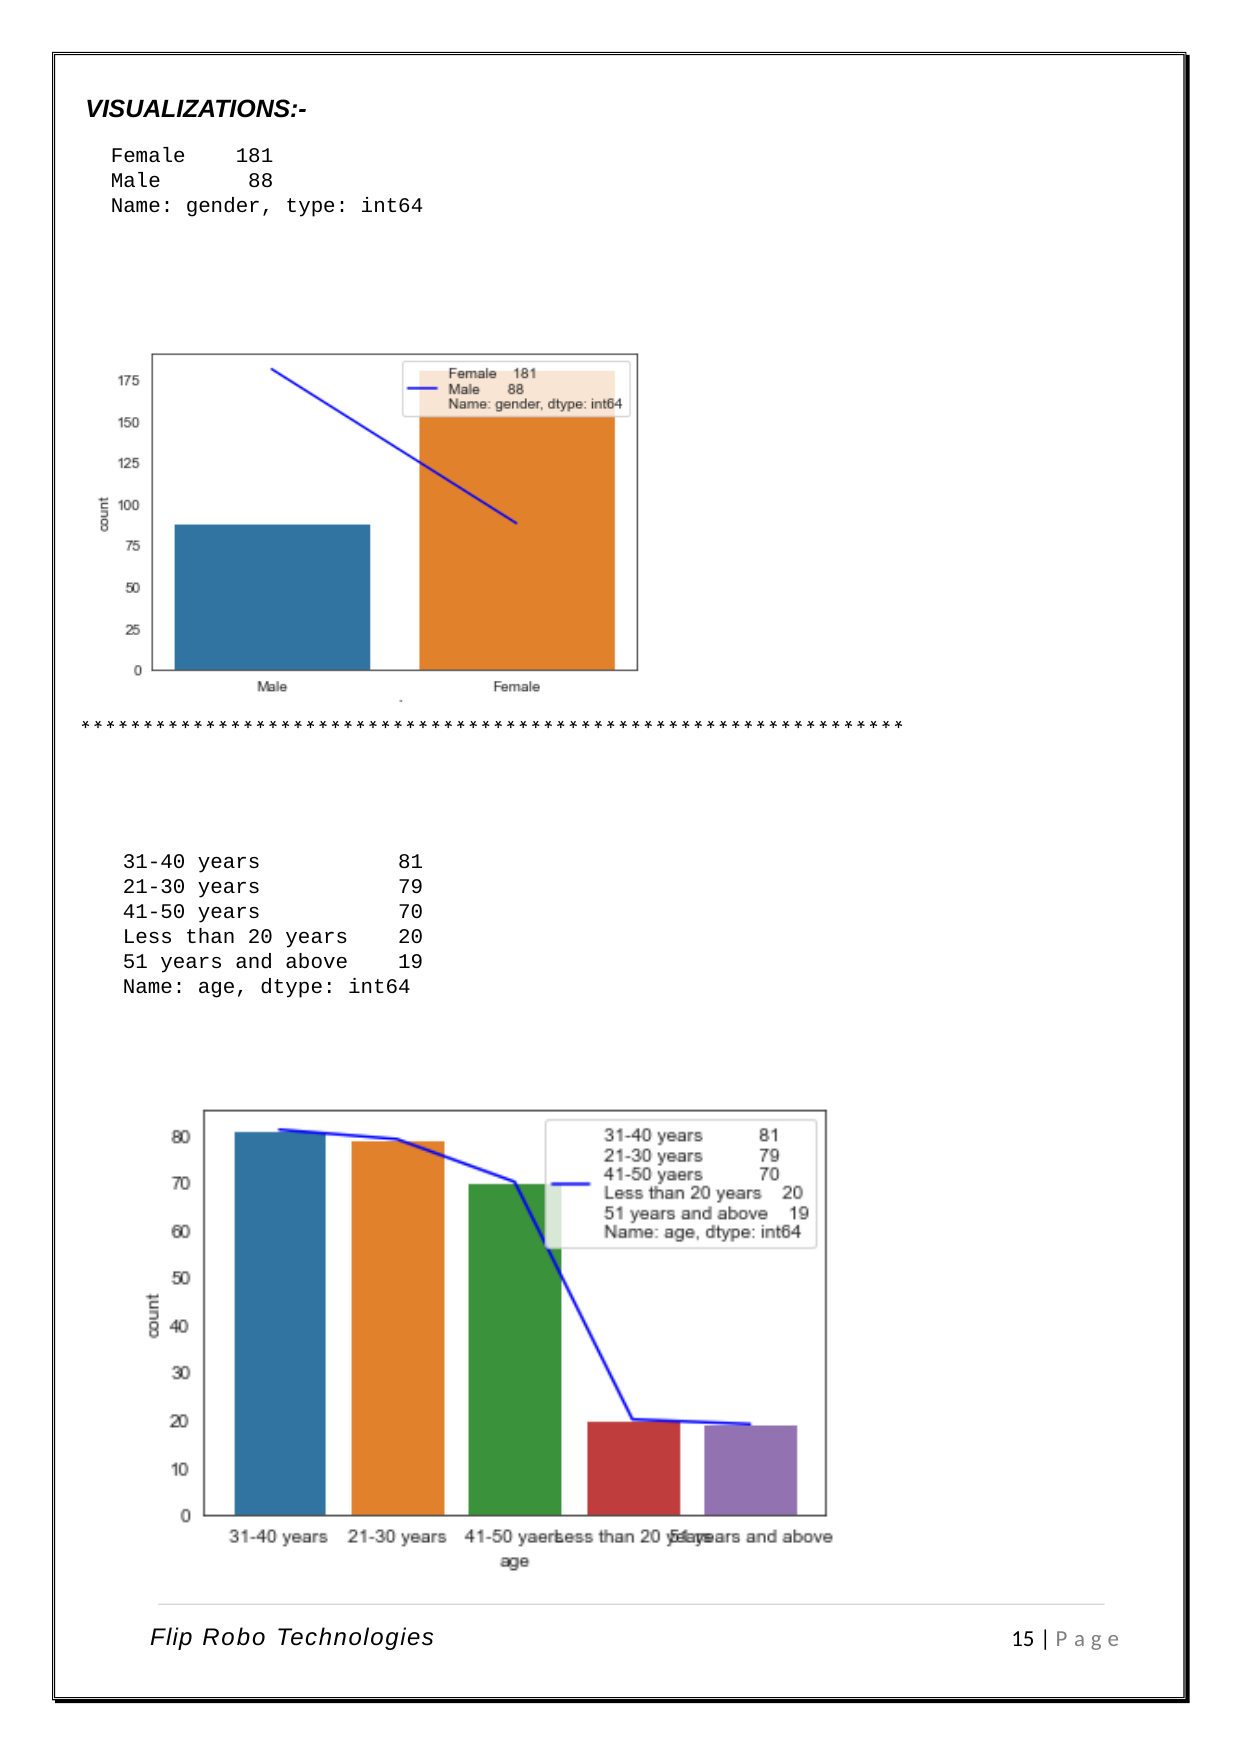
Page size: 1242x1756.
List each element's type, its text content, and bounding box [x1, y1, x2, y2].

text_box 31-40 years 81 21-30 years 79 41-50 years 70 Less than 20 years 20 51 years and above 19 Name: age, dtype: int64 [108, 840, 730, 1006]
text_box VISUALIZATIONS:- [83, 90, 361, 123]
slide_number 15 | P a g e [993, 1627, 1128, 1756]
text_box Female 181 Male 88 Name: gender, type: int64 [95, 134, 959, 270]
text_box [52, 51, 1190, 1704]
text_box ****************************************************************** [57, 702, 920, 743]
picture [88, 344, 648, 722]
footer Flip Robo Technologies [147, 1621, 444, 1756]
picture [133, 1098, 844, 1582]
